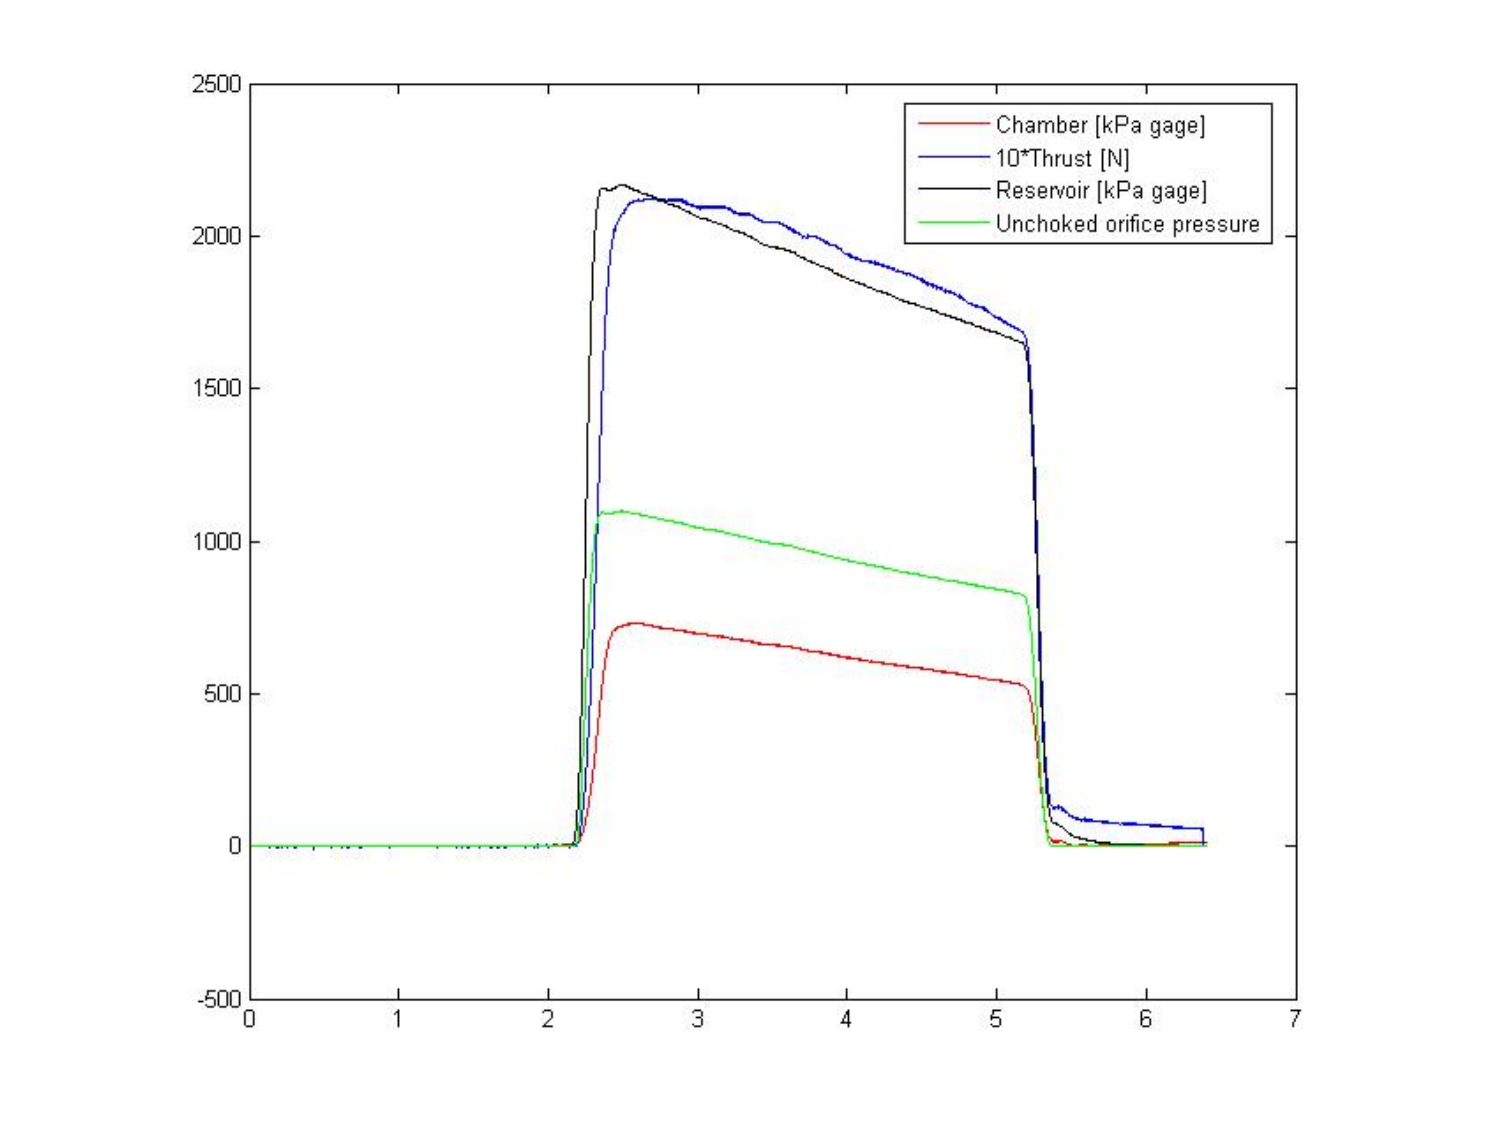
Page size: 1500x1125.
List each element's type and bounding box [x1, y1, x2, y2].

picture [74, 0, 1426, 1123]
